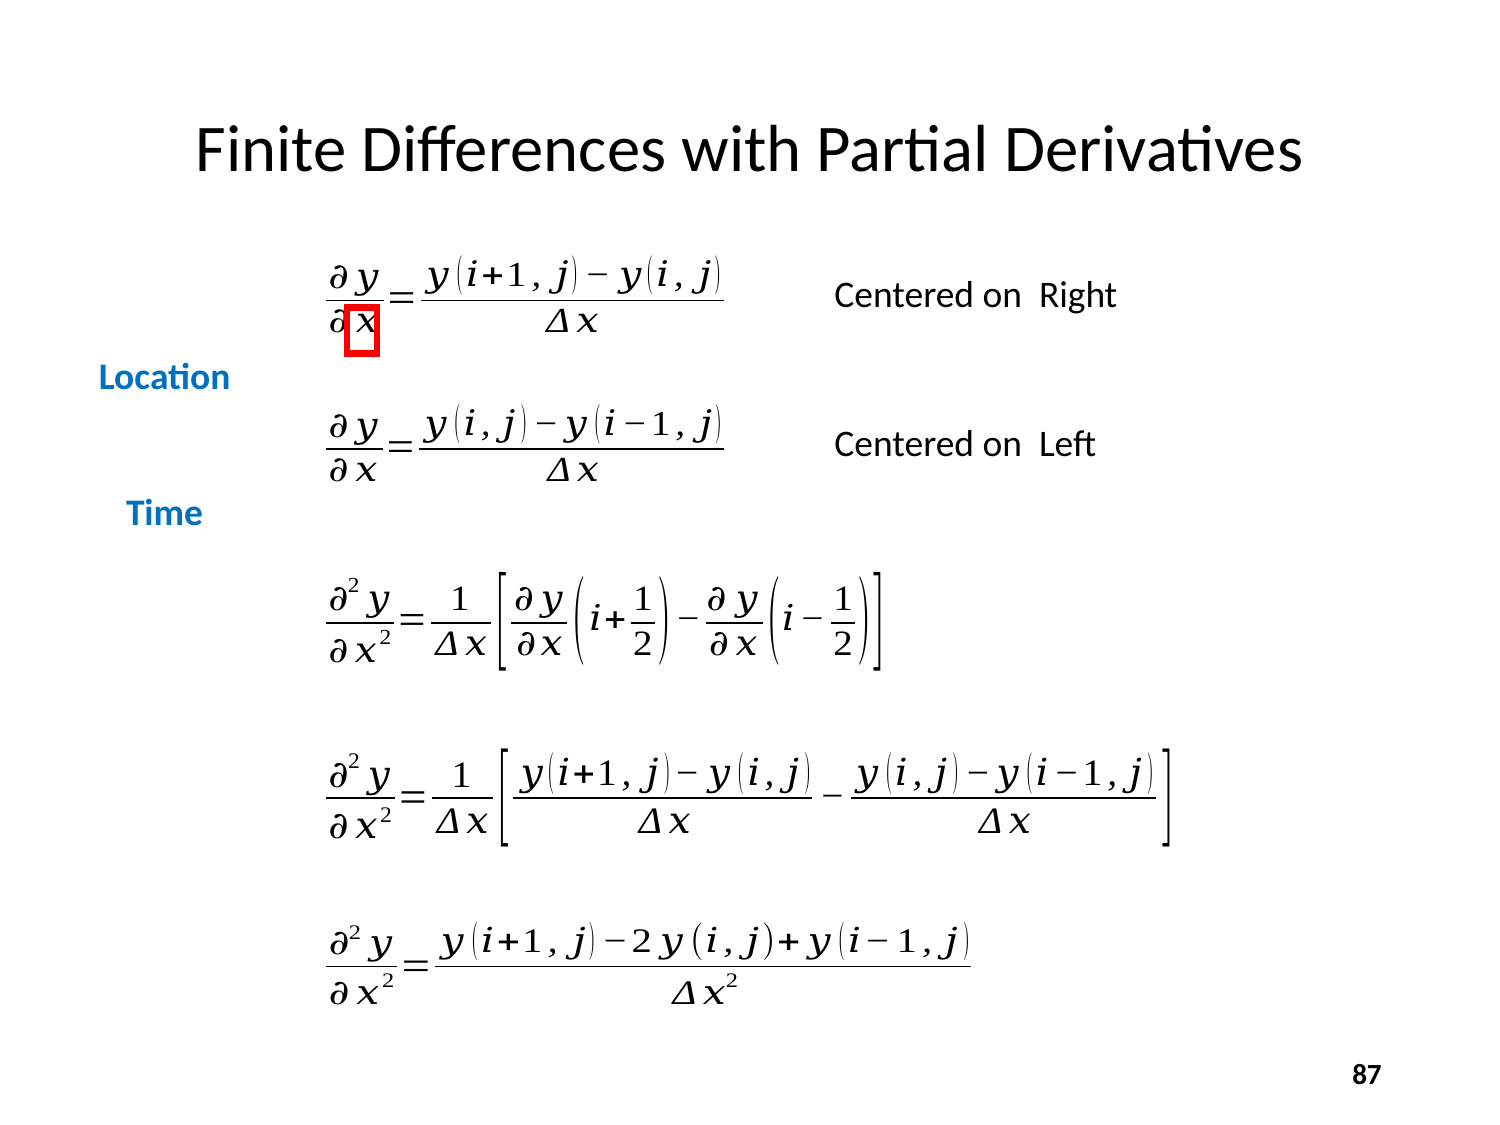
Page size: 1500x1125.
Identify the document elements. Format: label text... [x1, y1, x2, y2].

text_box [323, 401, 1289, 490]
slide_number 87 [1059, 1042, 1397, 1103]
title Finite Differences with Partial Derivatives [103, 59, 1397, 241]
text_box [346, 306, 378, 354]
